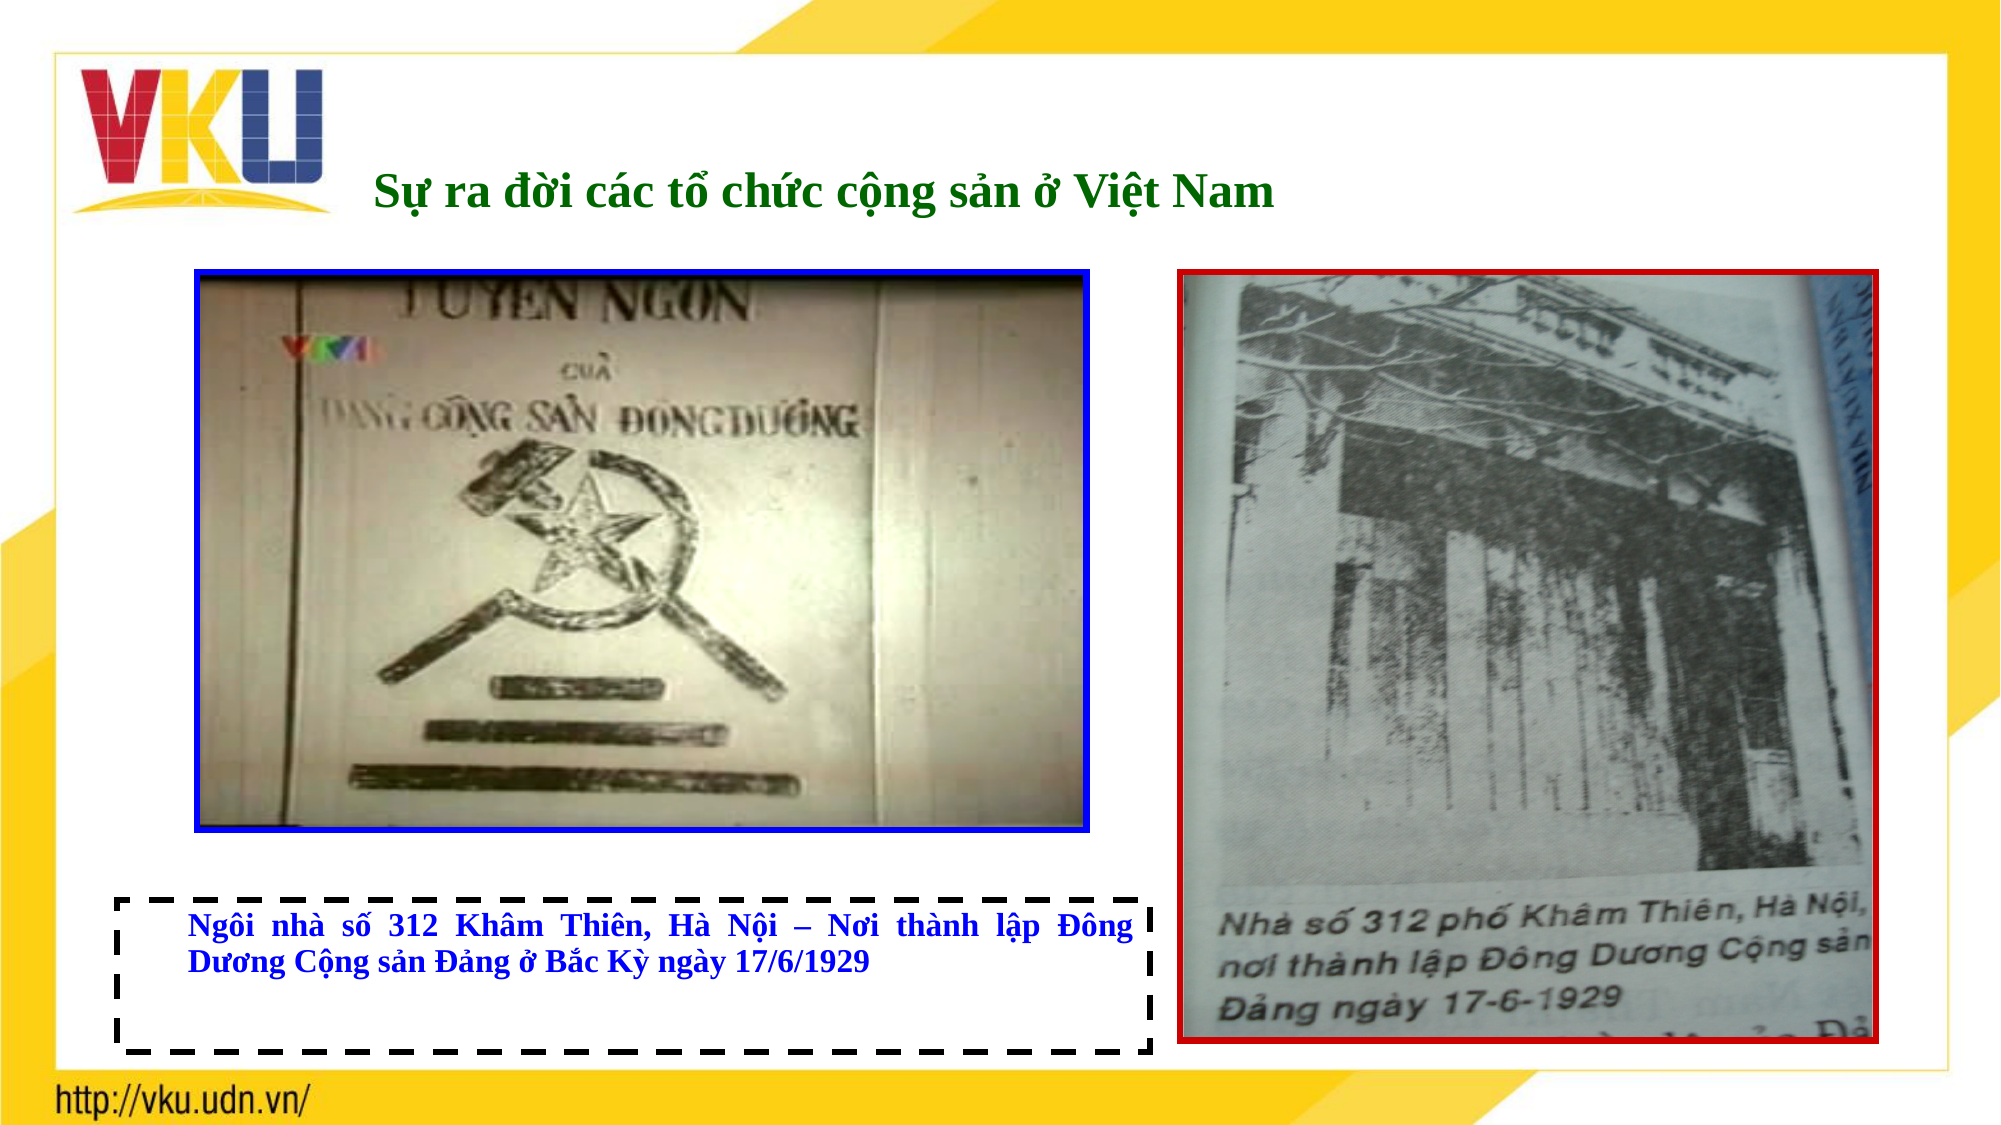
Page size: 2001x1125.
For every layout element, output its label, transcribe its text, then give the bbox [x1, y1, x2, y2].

text_box Ngôi nhà số 312 Khâm Thiên, Hà Nội – Nơi thành lập Đông Dương Cộng sản Đảng ở Bắc Kỳ ngày 17/6/1929 [116, 900, 1150, 1053]
text_box Sự ra đời các tổ chức cộng sản ở Việt Nam [50, 149, 1600, 225]
picture [0, 0, 2001, 1125]
